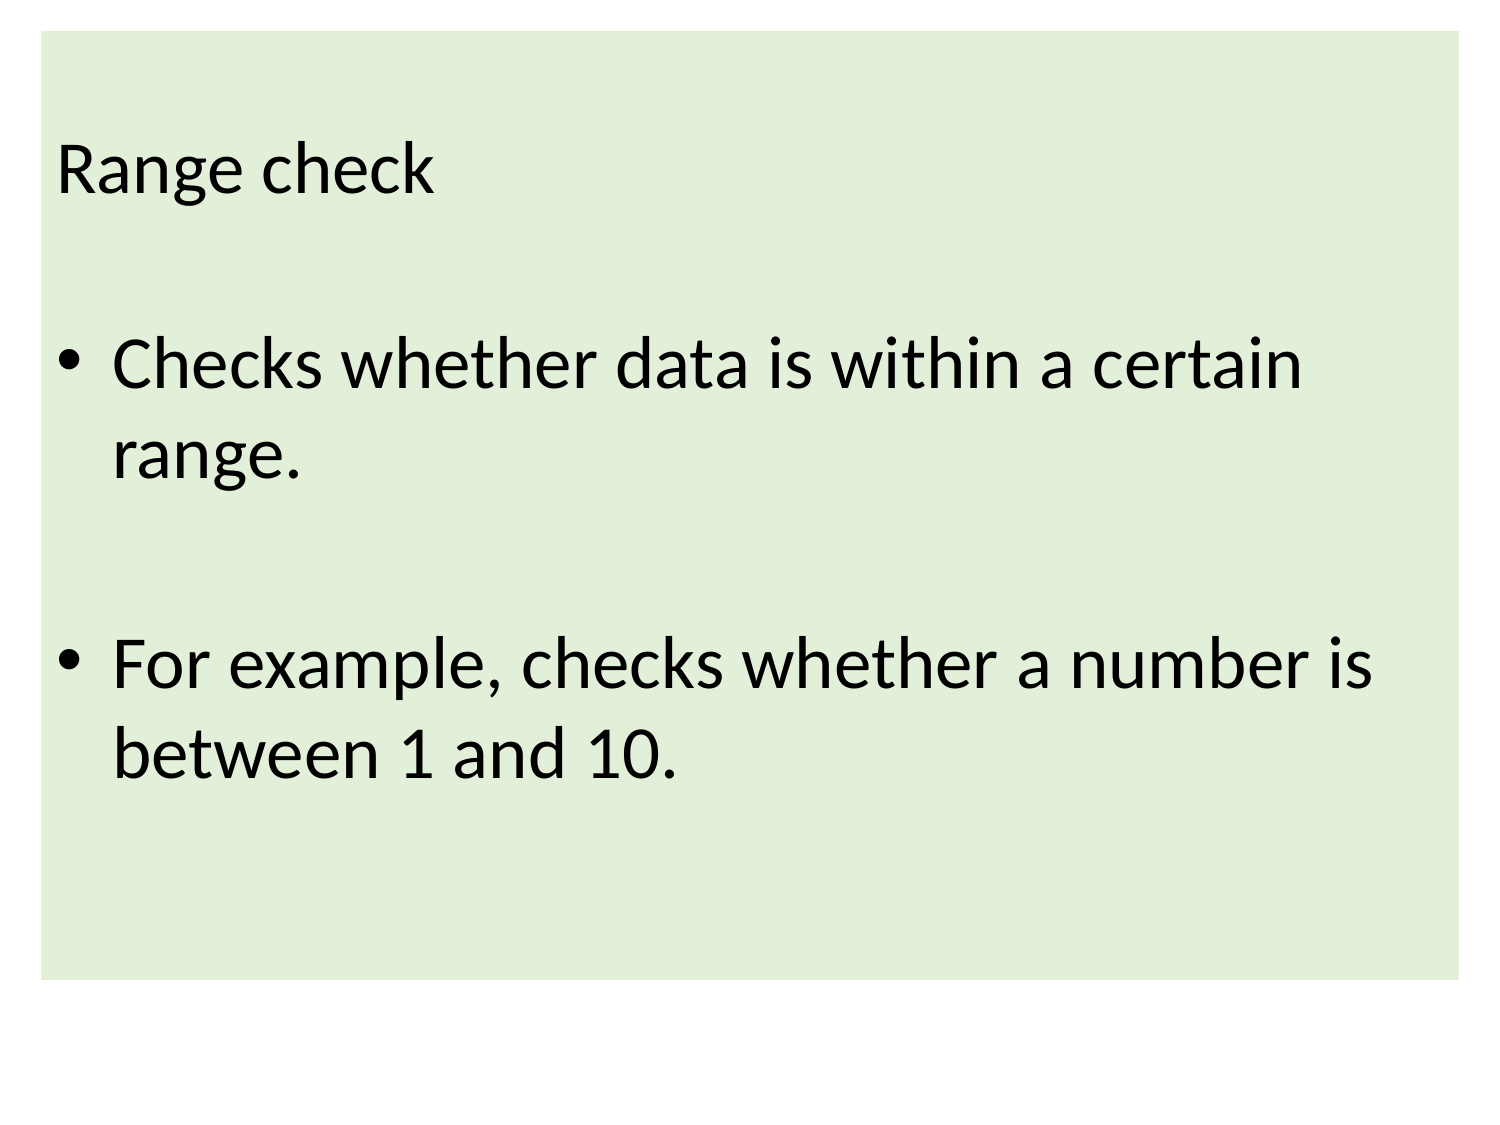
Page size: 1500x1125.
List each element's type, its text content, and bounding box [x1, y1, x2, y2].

text_box Range check Checks whether data is within a certain range. For example, checks whether a number is between 1 and 10. [41, 30, 1459, 980]
